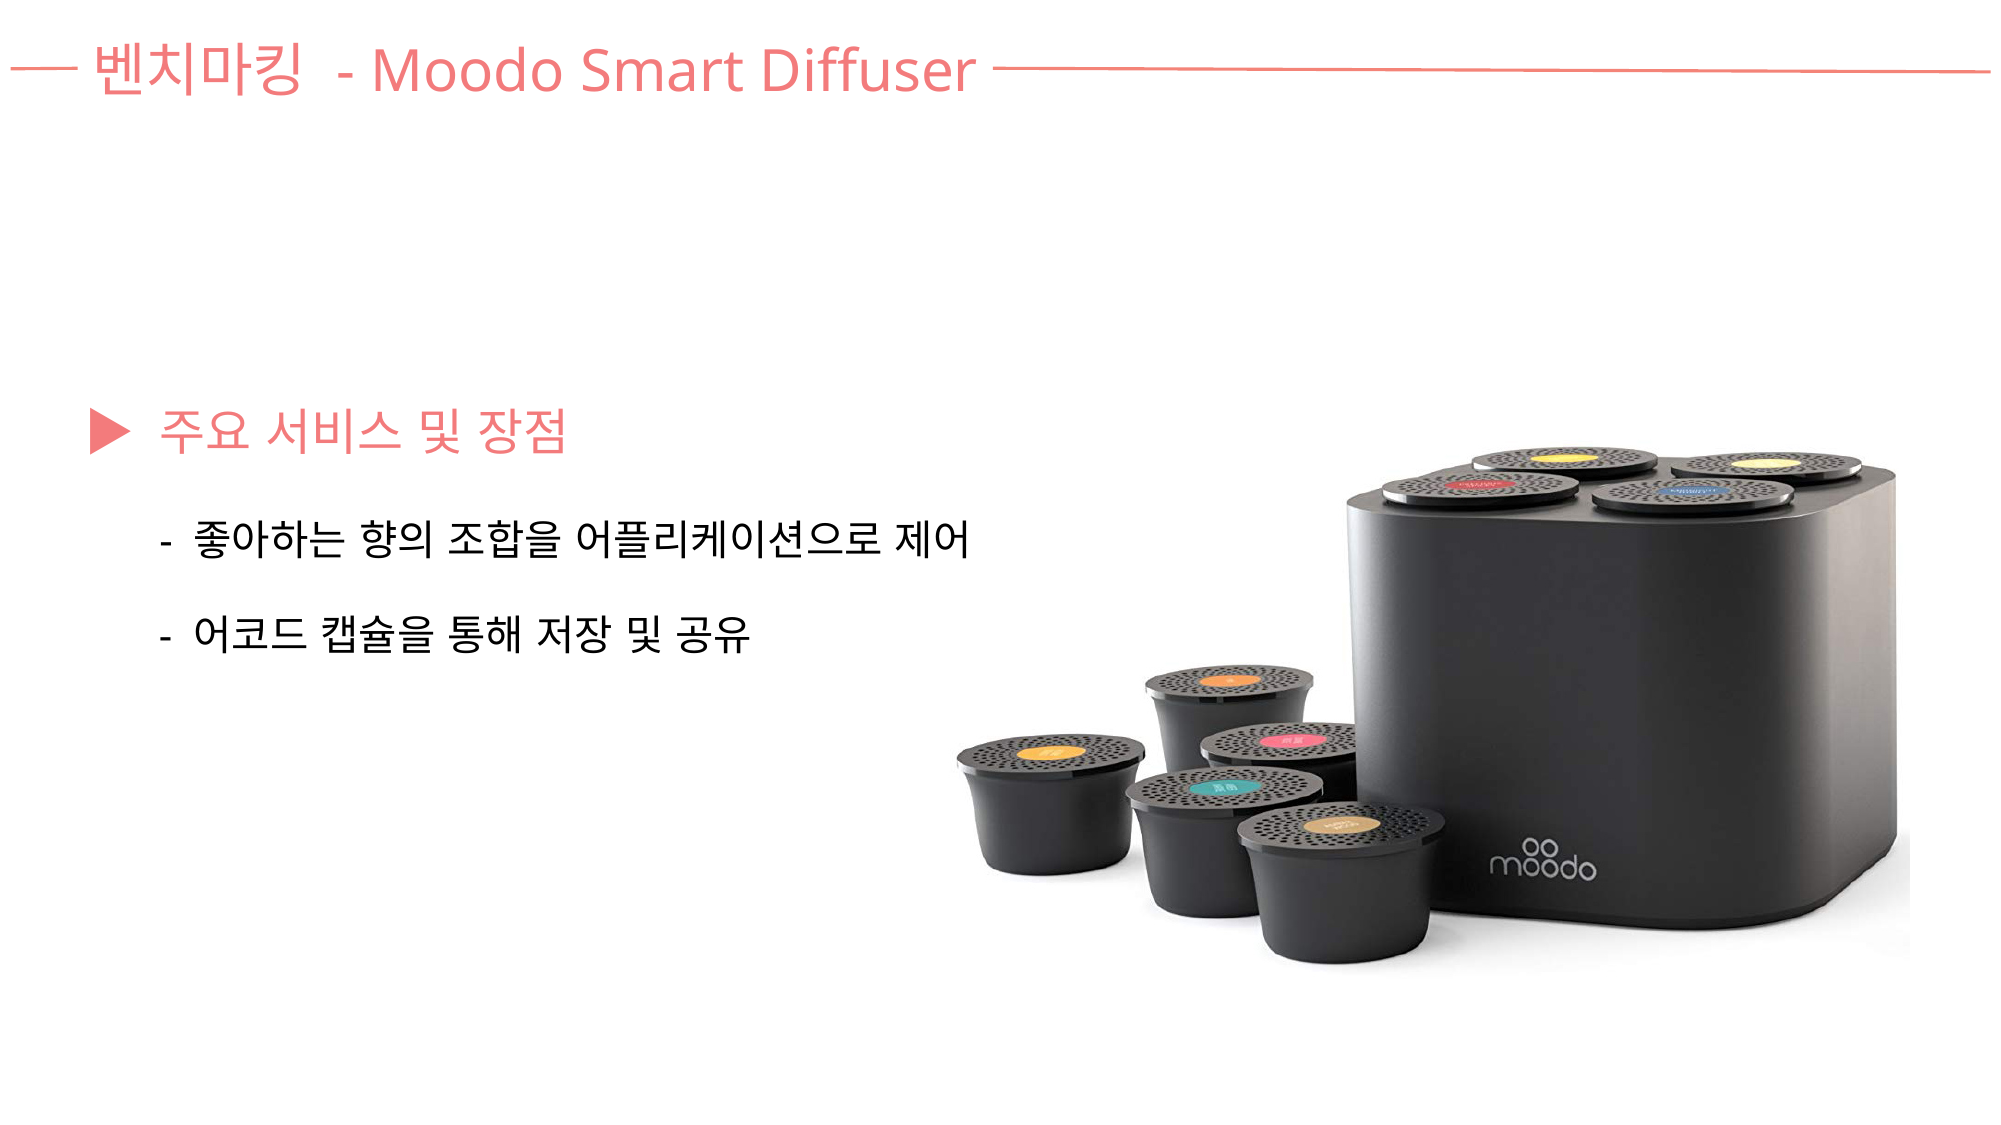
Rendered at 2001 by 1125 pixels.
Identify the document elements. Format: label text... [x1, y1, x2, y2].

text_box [996, 68, 1991, 72]
text_box 벤치마킹 - Moodo Smart Diffuser [77, 25, 993, 111]
picture [938, 408, 1910, 979]
text_box ▶ 주요 서비스 및 장점 [69, 392, 585, 468]
text_box - 좋아하는 향의 조합을 어플리케이션으로 제어 [144, 506, 938, 572]
text_box - 어코드 캡슐을 통해 저장 및 공유 [144, 600, 768, 666]
